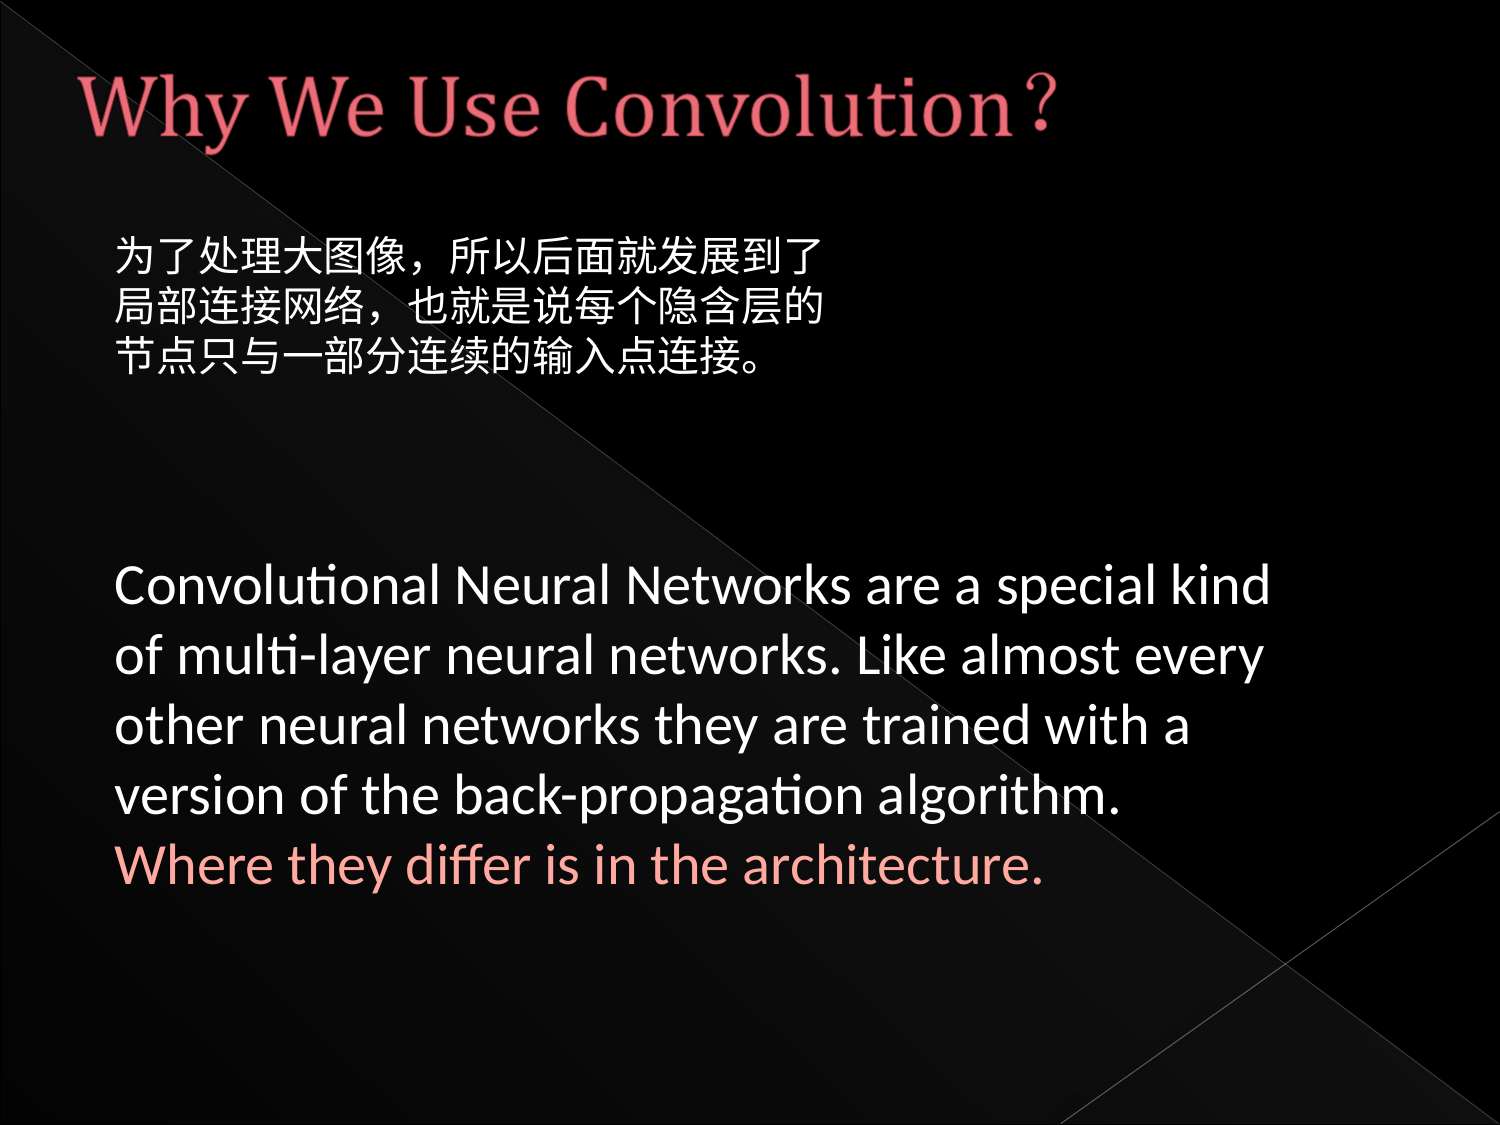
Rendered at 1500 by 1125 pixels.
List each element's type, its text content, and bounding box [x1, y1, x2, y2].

text_box 为了处理大图像，所以后面就发展到了局部连接网络，也就是说每个隐含层的节点只与一部分连续的输入点连接。 [100, 222, 851, 388]
text_box Convolutional Neural Networks are a special kind of multi-layer neural networks. Like almost every other neural networks they are trained with a version of the back-propagation algorithm. Where they differ is in the architecture. [100, 538, 1294, 904]
picture [0, 42, 1117, 209]
